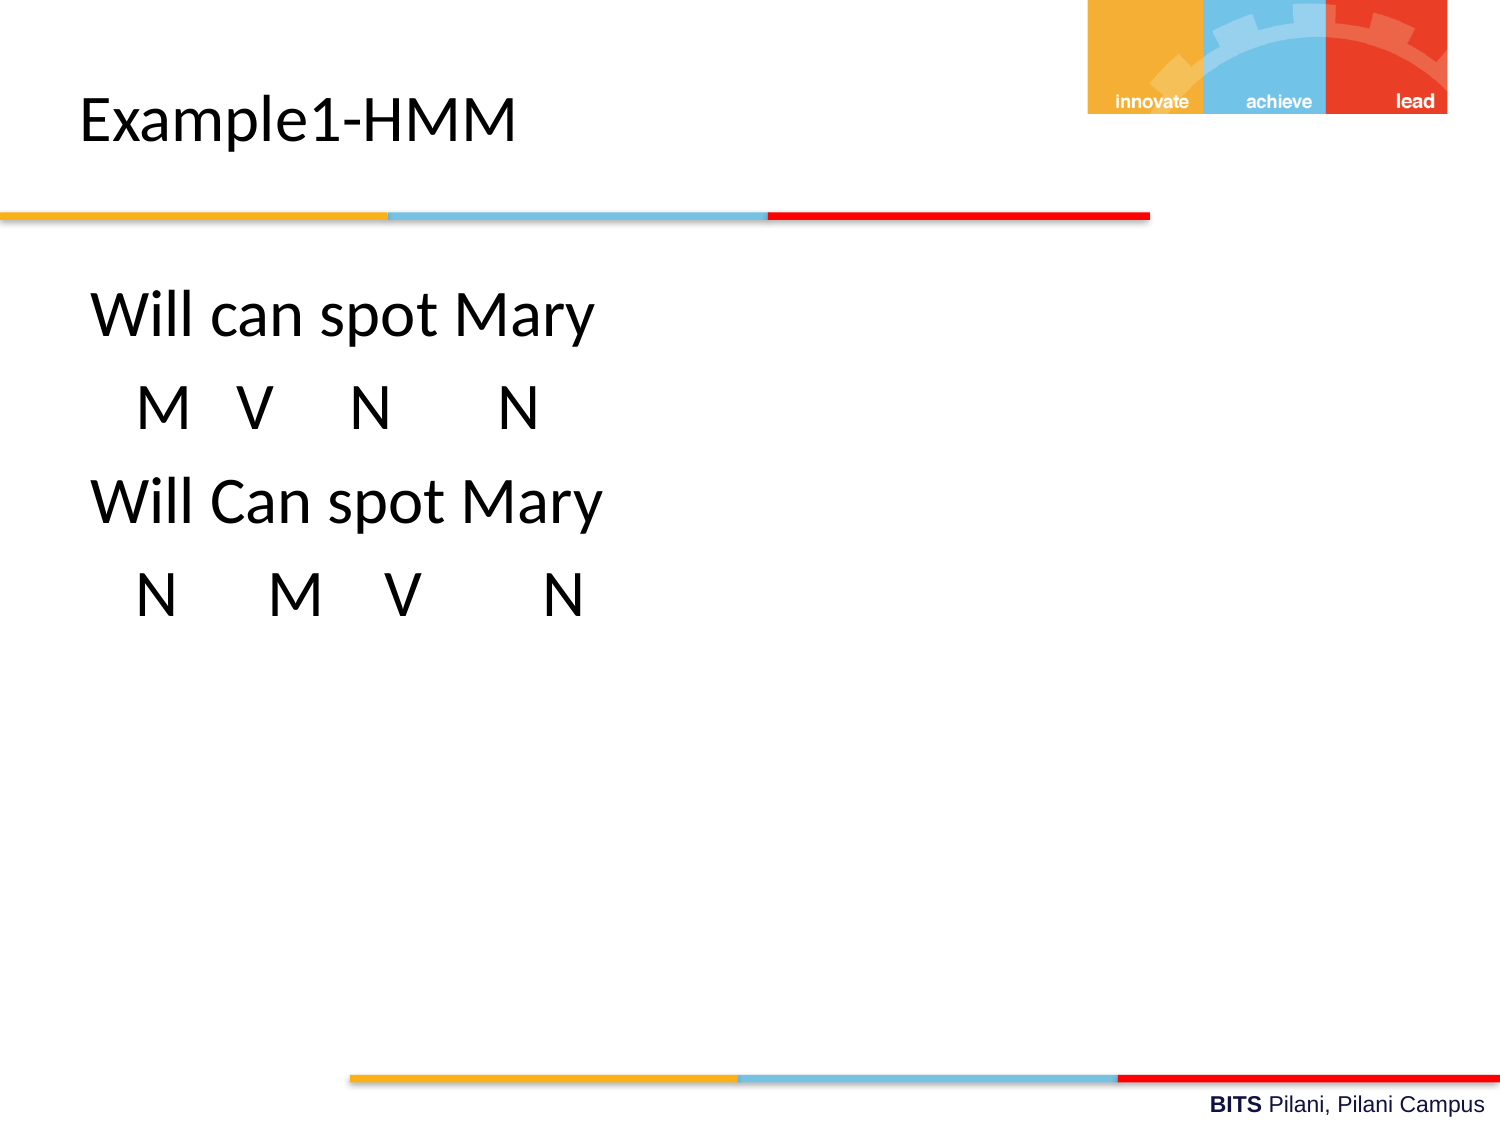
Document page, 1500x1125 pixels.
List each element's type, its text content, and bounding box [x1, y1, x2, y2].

list Will can spot Mary M V N N Will Can spot Mary N M V N [74, 262, 1426, 1006]
title Example1-HMM [64, 45, 1069, 185]
picture [1087, 0, 1448, 114]
